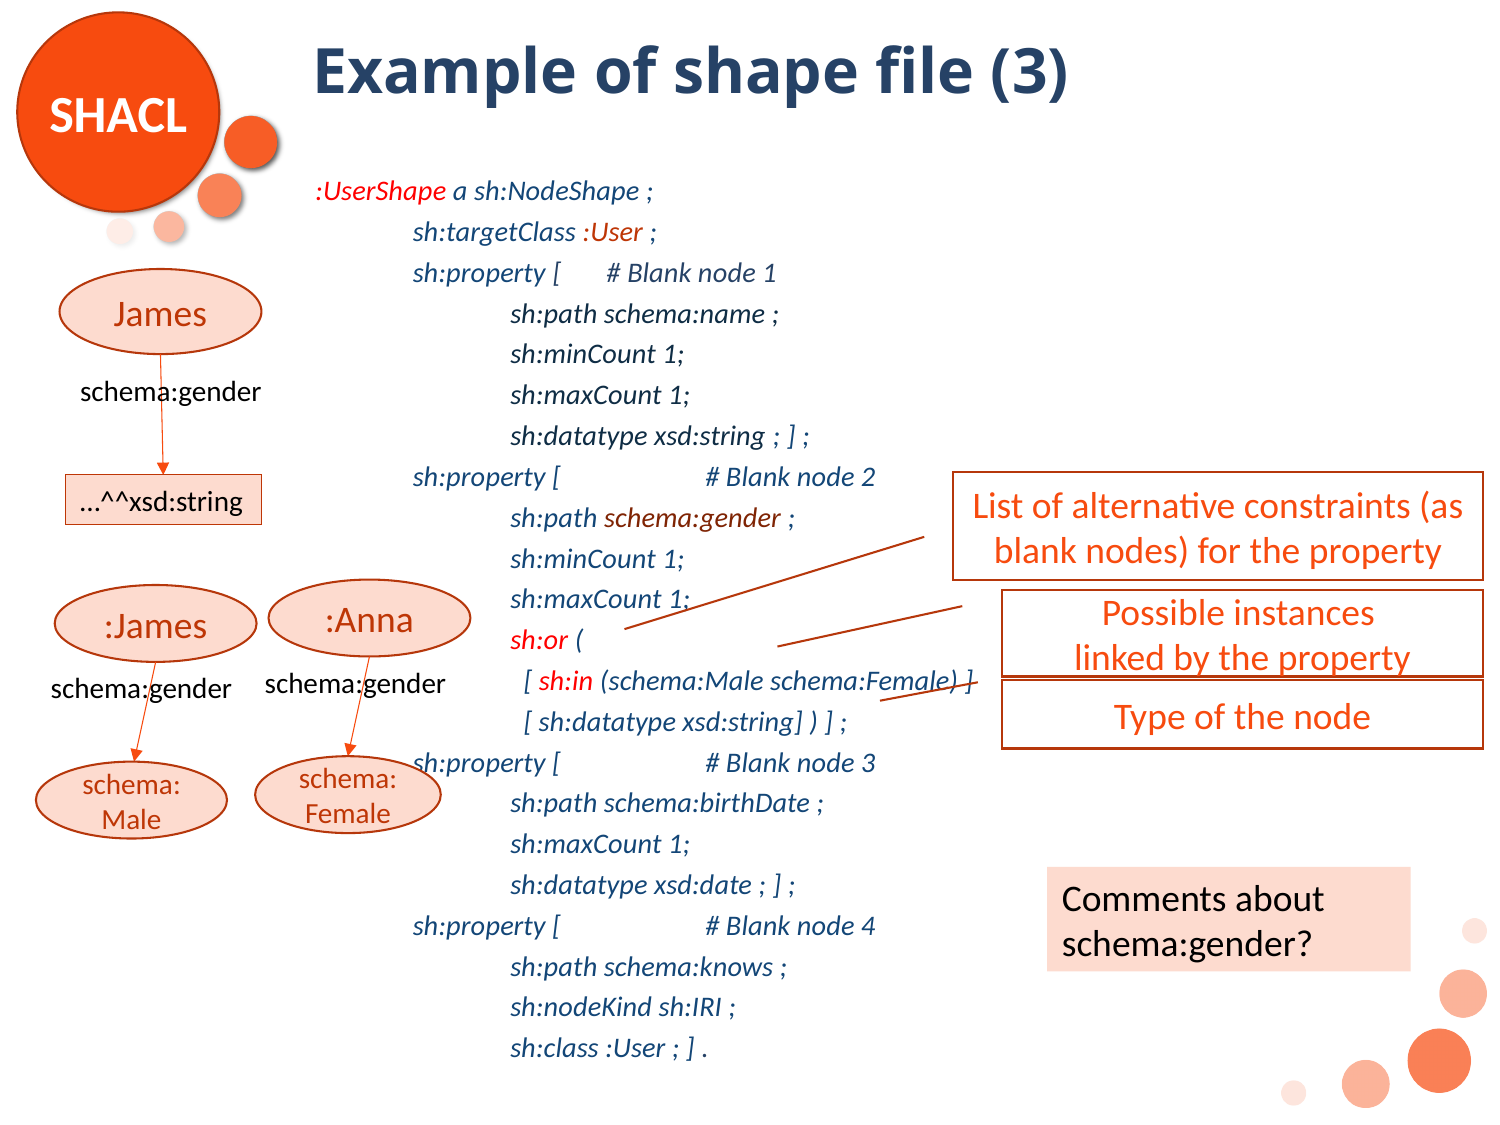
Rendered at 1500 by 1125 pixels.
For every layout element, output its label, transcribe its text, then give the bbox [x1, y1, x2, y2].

text_box Possible instances linked by the property [777, 605, 963, 648]
title Example of shape file (3) [297, 0, 1483, 152]
text_box Possible instances linked by the property [1001, 589, 1484, 678]
list :UserShape a sh:NodeShape ; sh:targetClass :User ; sh:property [ # Blank node 1 sh:path schema:name ; sh:minCount 1; sh:maxCount 1; sh:datatype xsd:string ; ] ; sh:property [ # Blank node 2 sh:path schema:gender ; sh:minCount 1; sh:maxCount 1; sh:or ( [ sh:in (schema:Male schema:Female) ] [ sh:datatype xsd:string] ) ] ; sh:property [ # Blank node 3 sh:path schema:birthDate ; sh:maxCount 1; sh:datatype xsd:date ; ] ; sh:property [ # Blank node 4 sh:path schema:knows ; sh:nodeKind sh:IRI ; sh:class :User ; ] . [300, 168, 1025, 1079]
text_box List of alternative constraints (as blank nodes) for the property [624, 535, 925, 631]
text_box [59, 268, 285, 526]
text_box List of alternative constraints (as blank nodes) for the property [952, 471, 1484, 581]
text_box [35, 585, 257, 839]
text_box Comments about schema:gender? [1047, 866, 1411, 972]
text_box Type of the node [879, 681, 979, 702]
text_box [249, 579, 471, 834]
text_box Type of the node [1001, 679, 1484, 750]
picture [17, 10, 287, 254]
